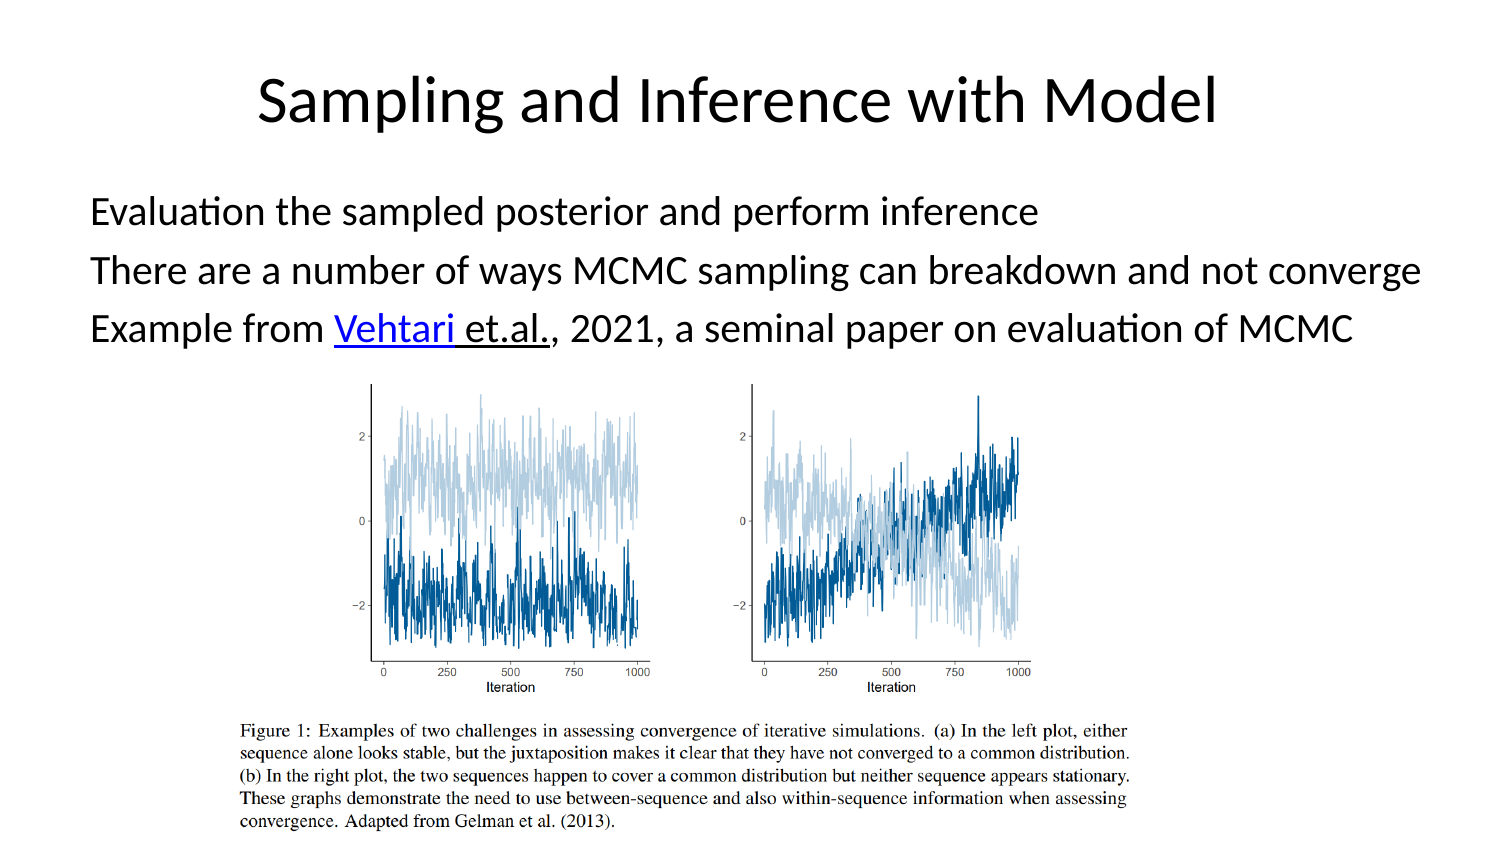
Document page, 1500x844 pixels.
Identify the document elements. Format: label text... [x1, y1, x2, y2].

list Evaluation the sampled posterior and perform inference There are a number of ways MCMC sampling can breakdown and not converge Example from Vehtari et.al., 2021, a seminal paper on evaluation of MCMC [75, 176, 1449, 391]
title Sampling and Inference with Model [75, 33, 1402, 144]
picture [237, 384, 1134, 836]
